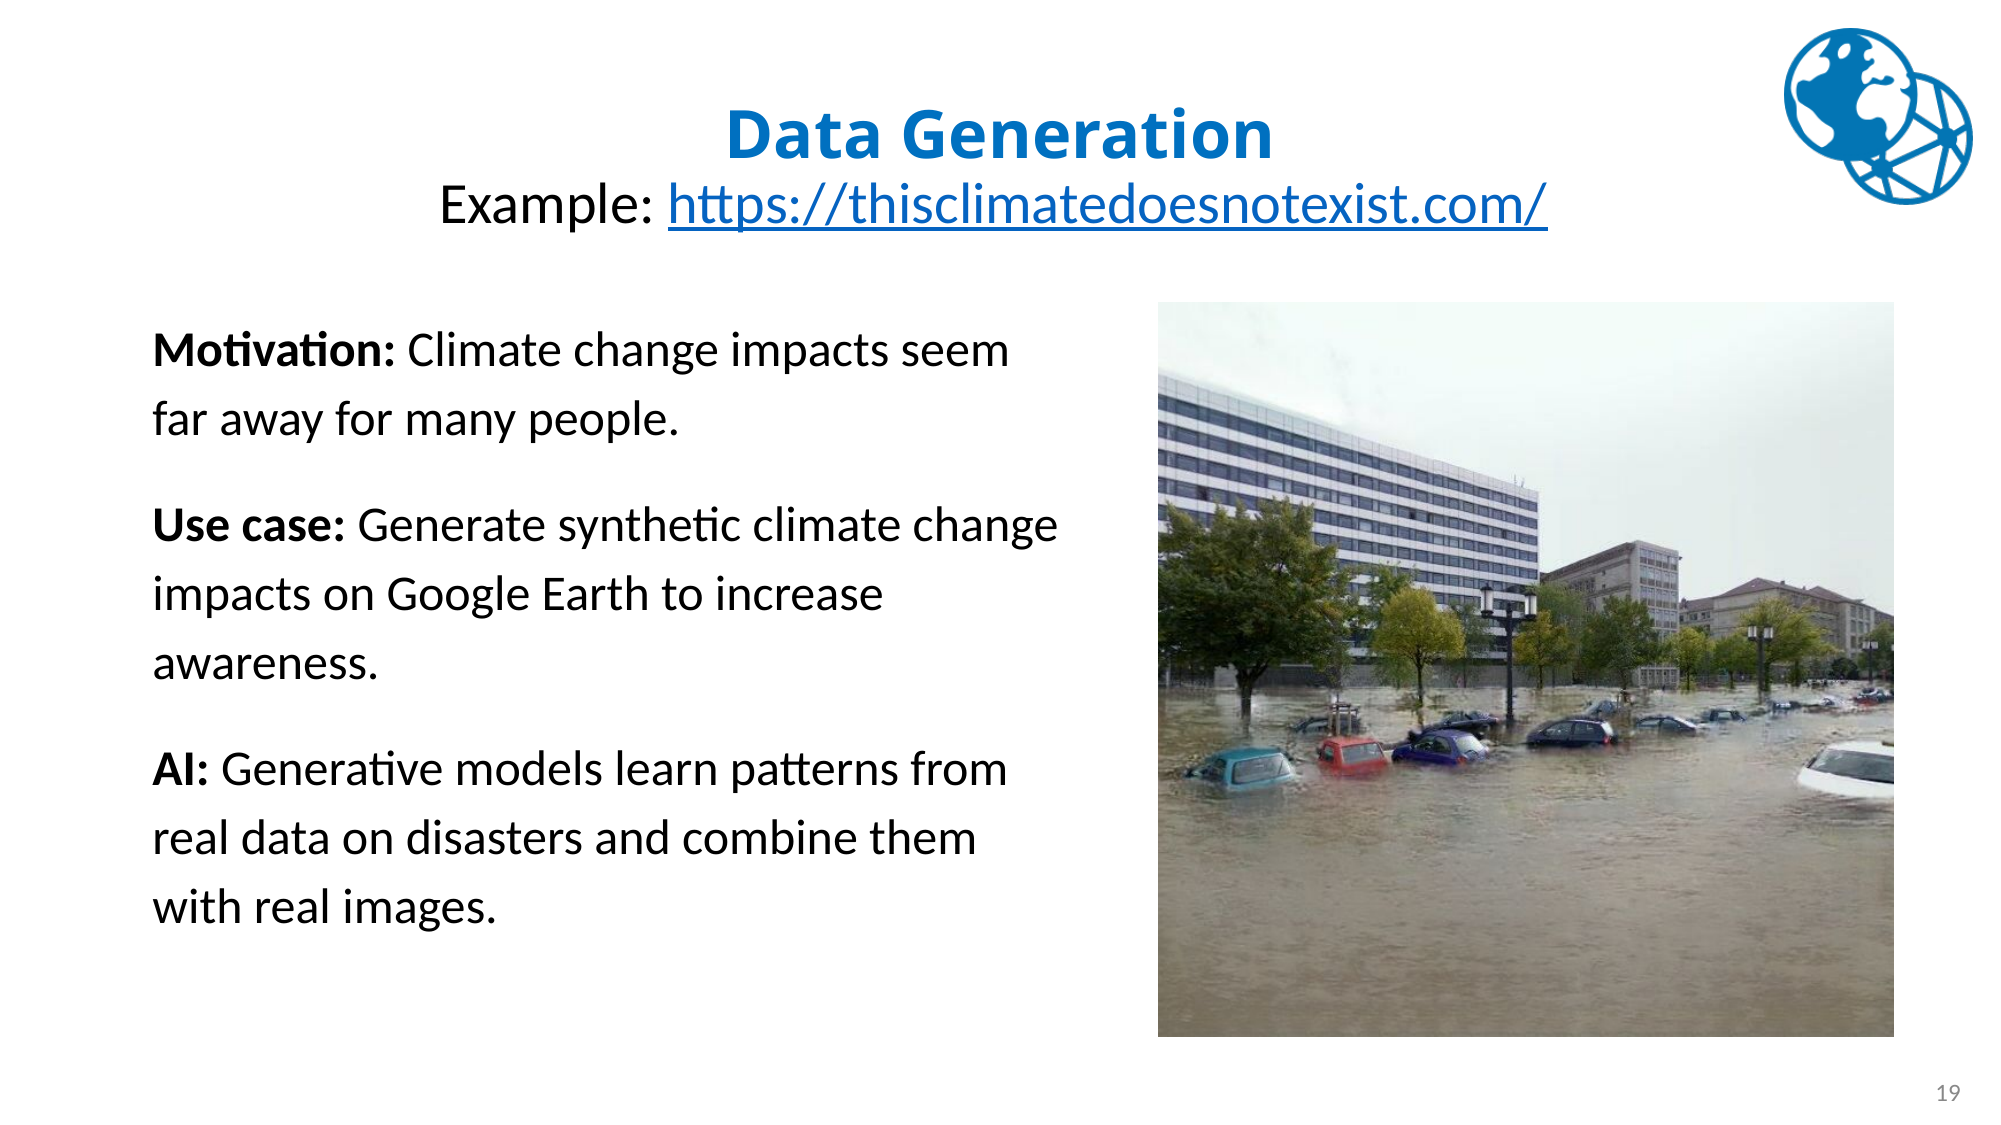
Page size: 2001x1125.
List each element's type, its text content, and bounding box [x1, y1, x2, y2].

list Motivation: Climate change impacts seem far away for many people. Use case: Generate synthetic climate change impacts on Google Earth to increase awareness. AI: Generative models learn patterns from real data on disasters and combine them with real images. [137, 299, 1088, 1014]
picture [1158, 302, 1894, 1037]
picture [1784, 28, 1974, 206]
title Data Generation Example: https://thisclimatedoesnotexist.com/ [137, 59, 1863, 278]
slide_number 19 [1525, 1061, 1976, 1122]
